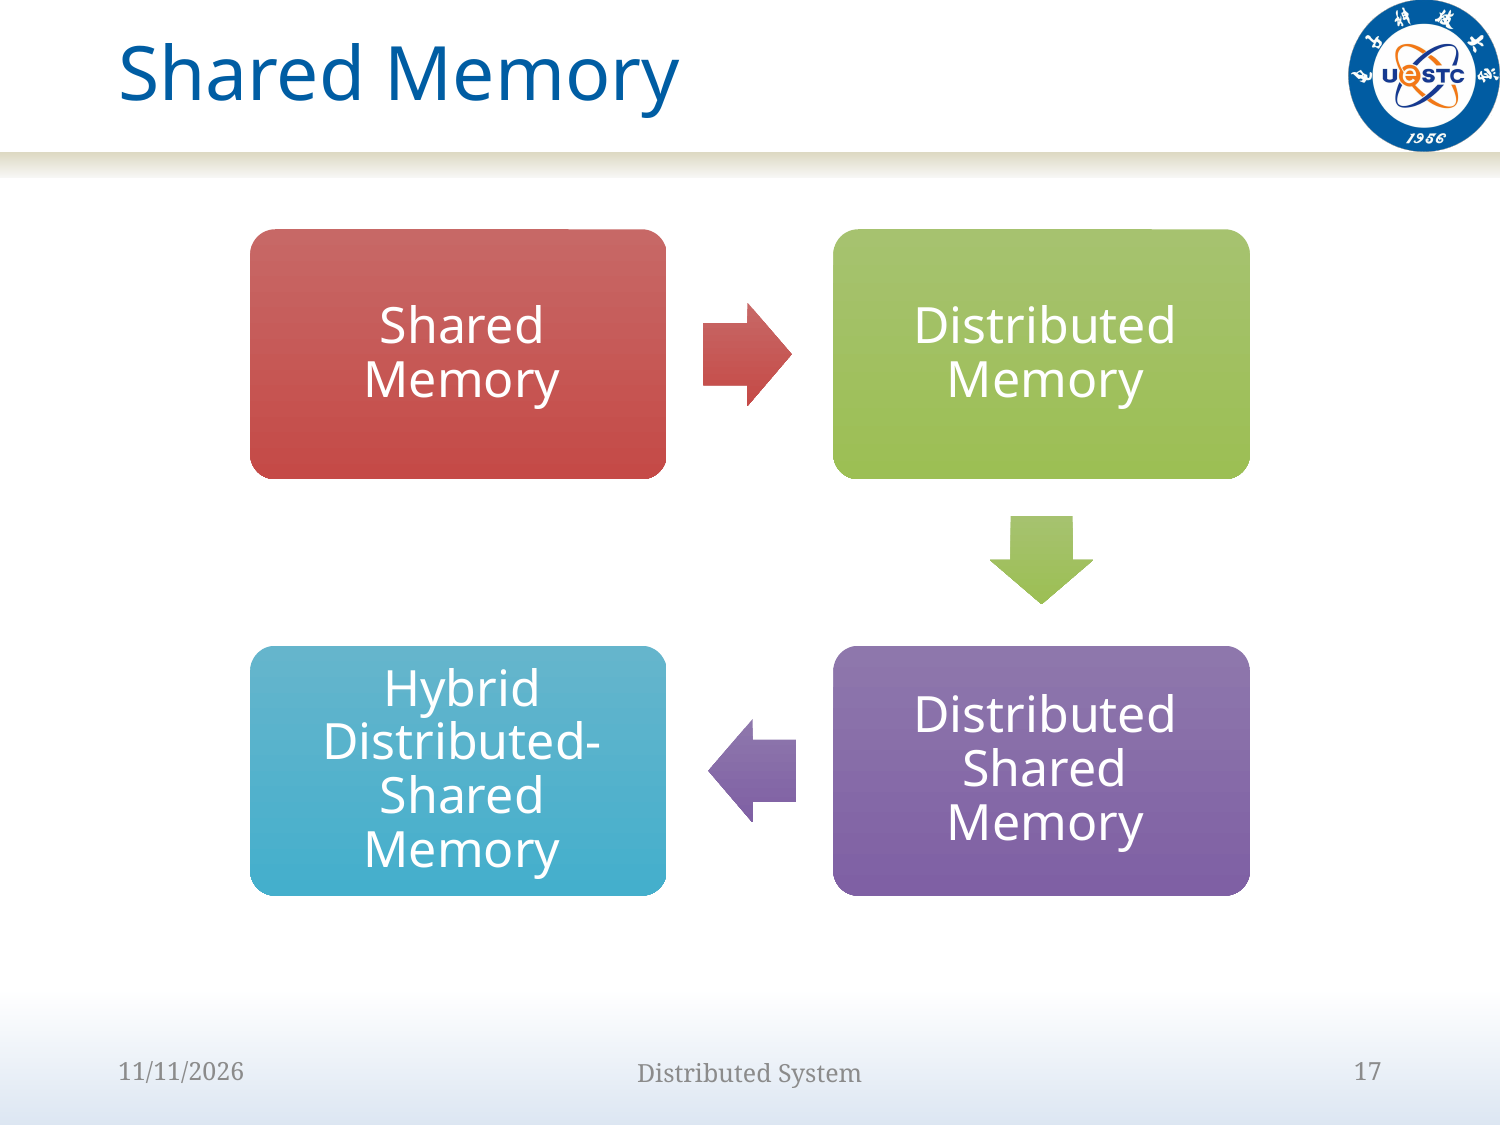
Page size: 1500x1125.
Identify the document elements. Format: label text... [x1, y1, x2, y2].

footer Distributed System [414, 1042, 1085, 1103]
picture [1349, 0, 1500, 152]
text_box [249, 229, 1250, 896]
title Shared Memory [103, 0, 1349, 152]
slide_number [103, 1042, 414, 1103]
slide_number 17 [1085, 1042, 1397, 1103]
